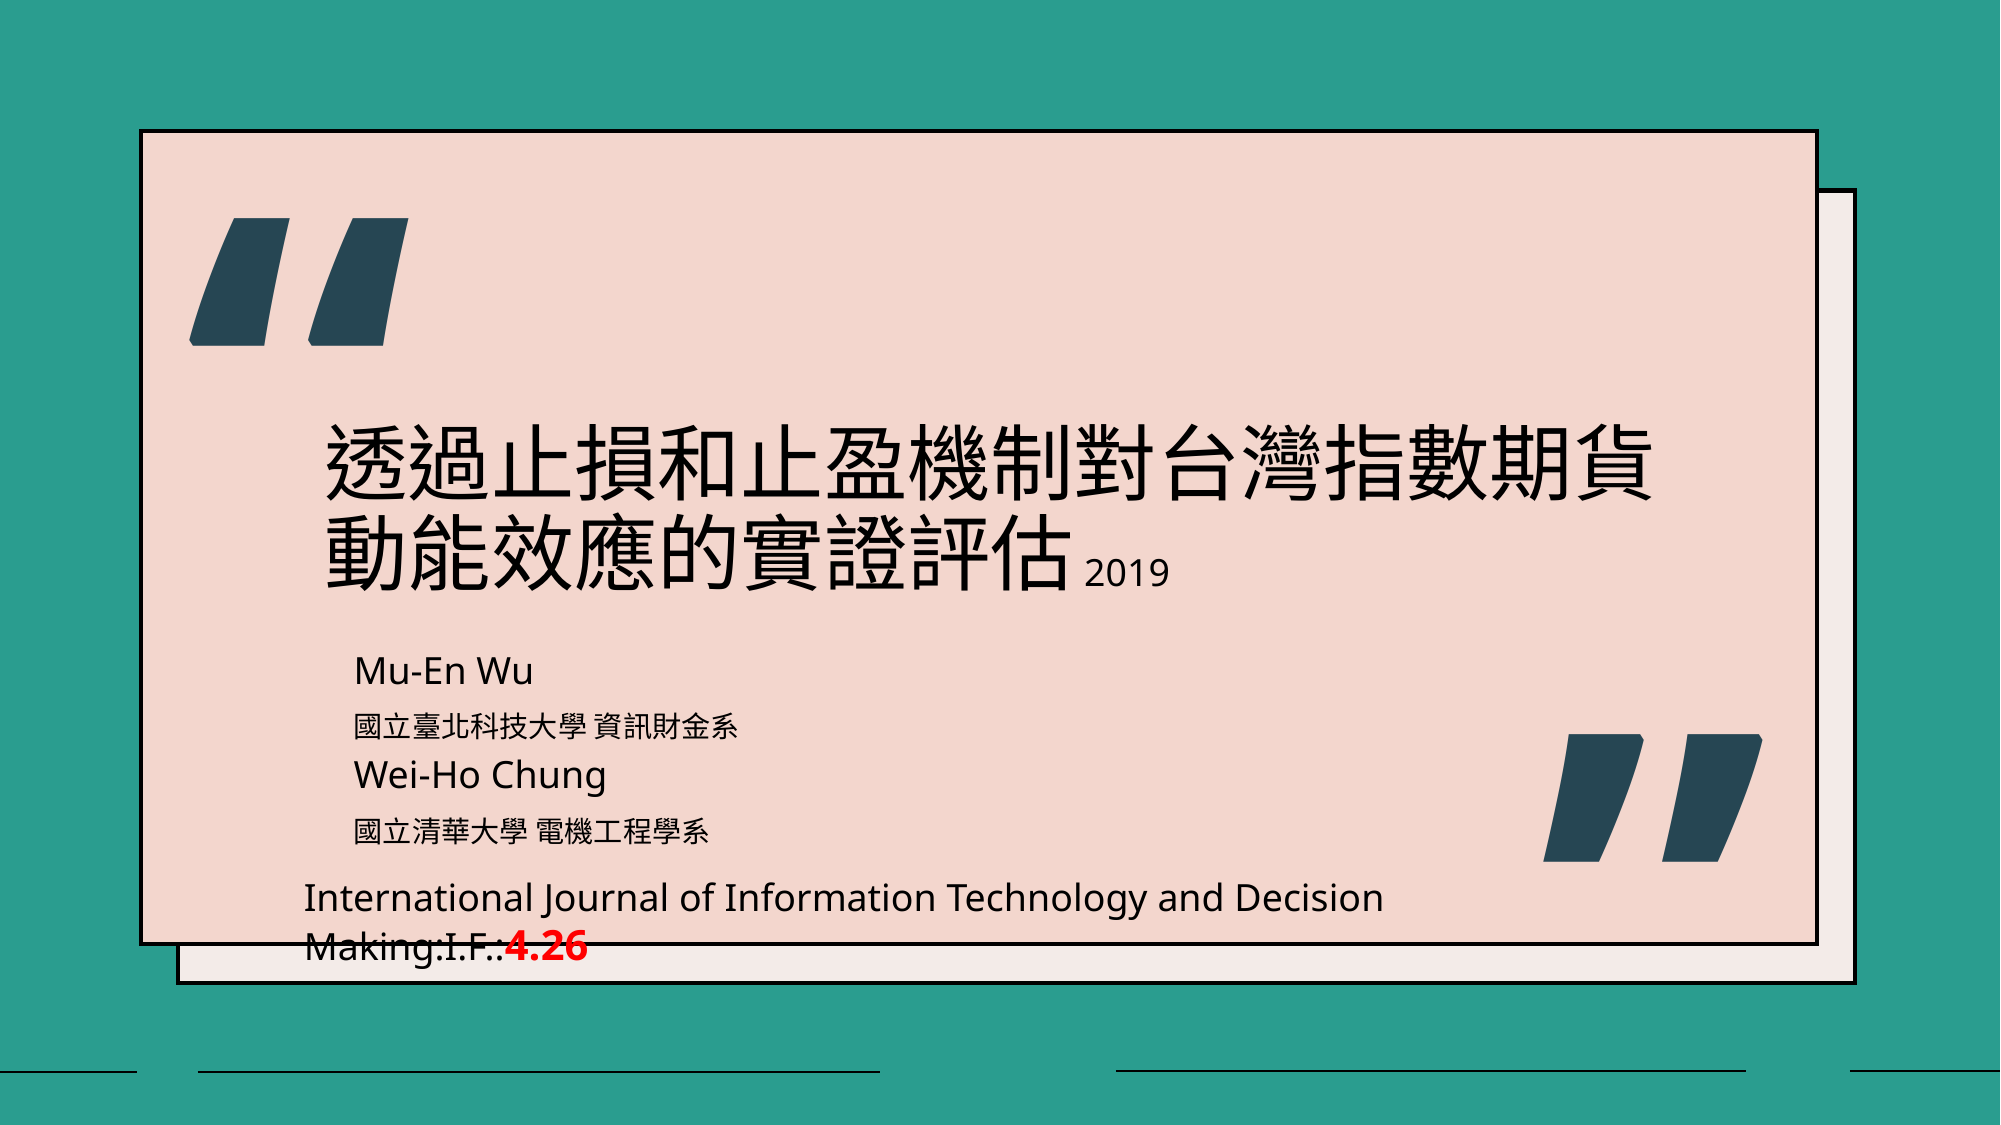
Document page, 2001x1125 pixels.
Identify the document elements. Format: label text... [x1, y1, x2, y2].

title 透過止損和止盈機制對台灣指數期貨動能效應的實證評估 [309, 356, 1698, 669]
list Mu-En Wu 國立臺北科技大學 資訊財金系 Wei-Ho Chung 國立清華大學 電機工程學系 [338, 632, 984, 865]
text_box 2019 [1069, 541, 1185, 602]
text_box International Journal of Information Technology and Decision Making:I.F.:4.26 [289, 866, 1632, 977]
list ” [1522, 649, 1818, 988]
list “ [168, 132, 464, 471]
